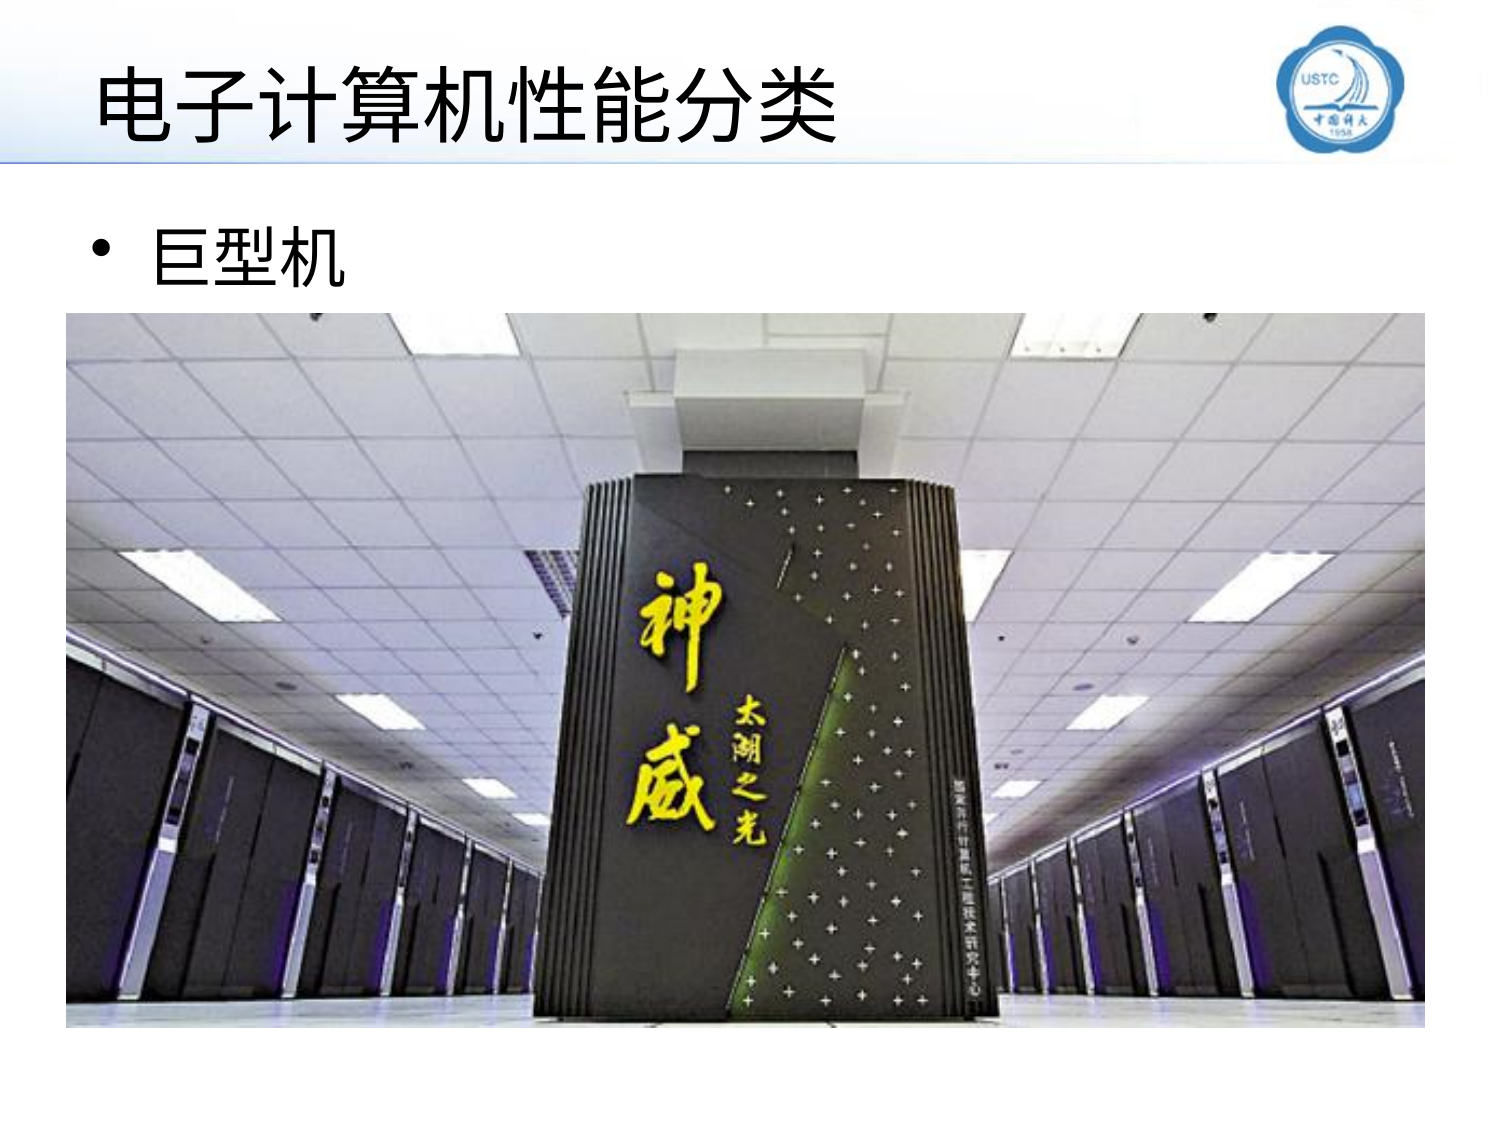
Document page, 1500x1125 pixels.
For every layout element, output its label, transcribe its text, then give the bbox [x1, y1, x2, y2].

picture [0, 0, 1500, 164]
list 巨型机 功能极其强大，速度达上亿亿次 全球高性能计算机500强排行榜：http://www.top500.org/ 中国高性能计算机100强排行榜：http://www.samss.org.cn [75, 208, 1425, 313]
picture [66, 313, 1426, 1028]
title 电子计算机性能分类 [75, 45, 1425, 161]
